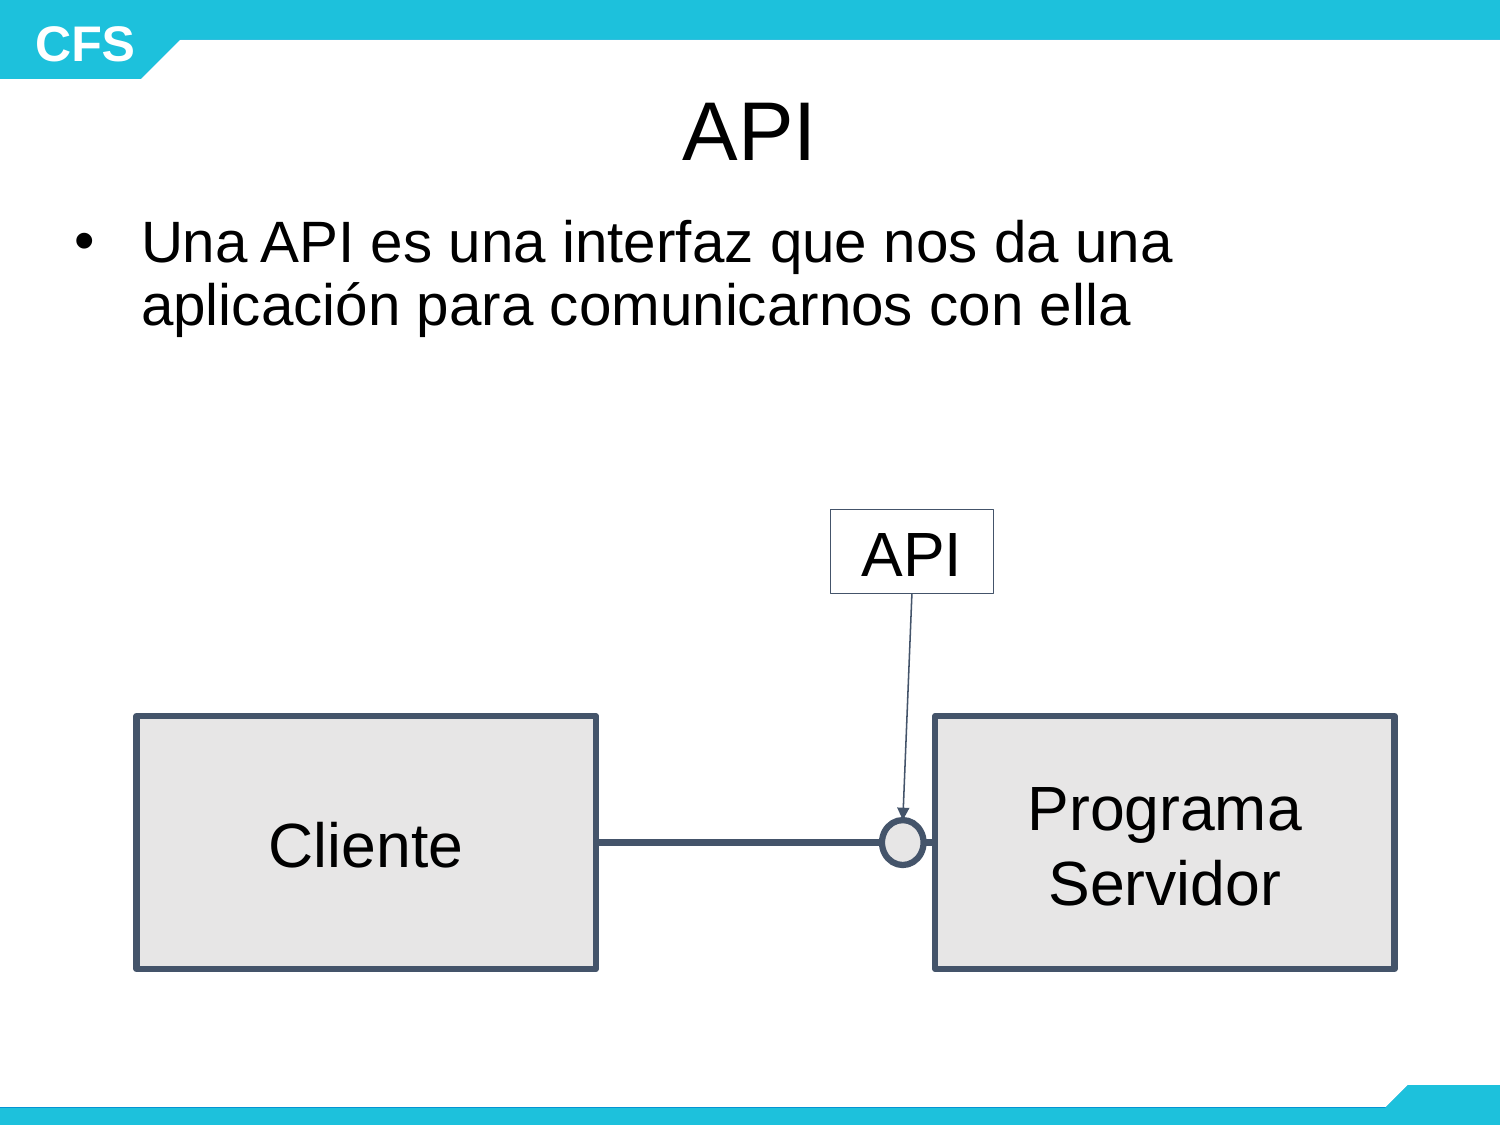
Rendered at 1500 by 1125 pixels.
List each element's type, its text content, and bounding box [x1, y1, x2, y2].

text_box [882, 821, 924, 841]
list Una API es una interfaz que nos da una aplicación para comunicarnos con ella [51, 205, 1449, 541]
text_box API [830, 509, 994, 594]
text_box [883, 851, 923, 866]
text_box Programa Servidor [935, 716, 1395, 969]
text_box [902, 593, 913, 821]
text_box Cliente [136, 716, 596, 969]
title API [103, 70, 1397, 197]
